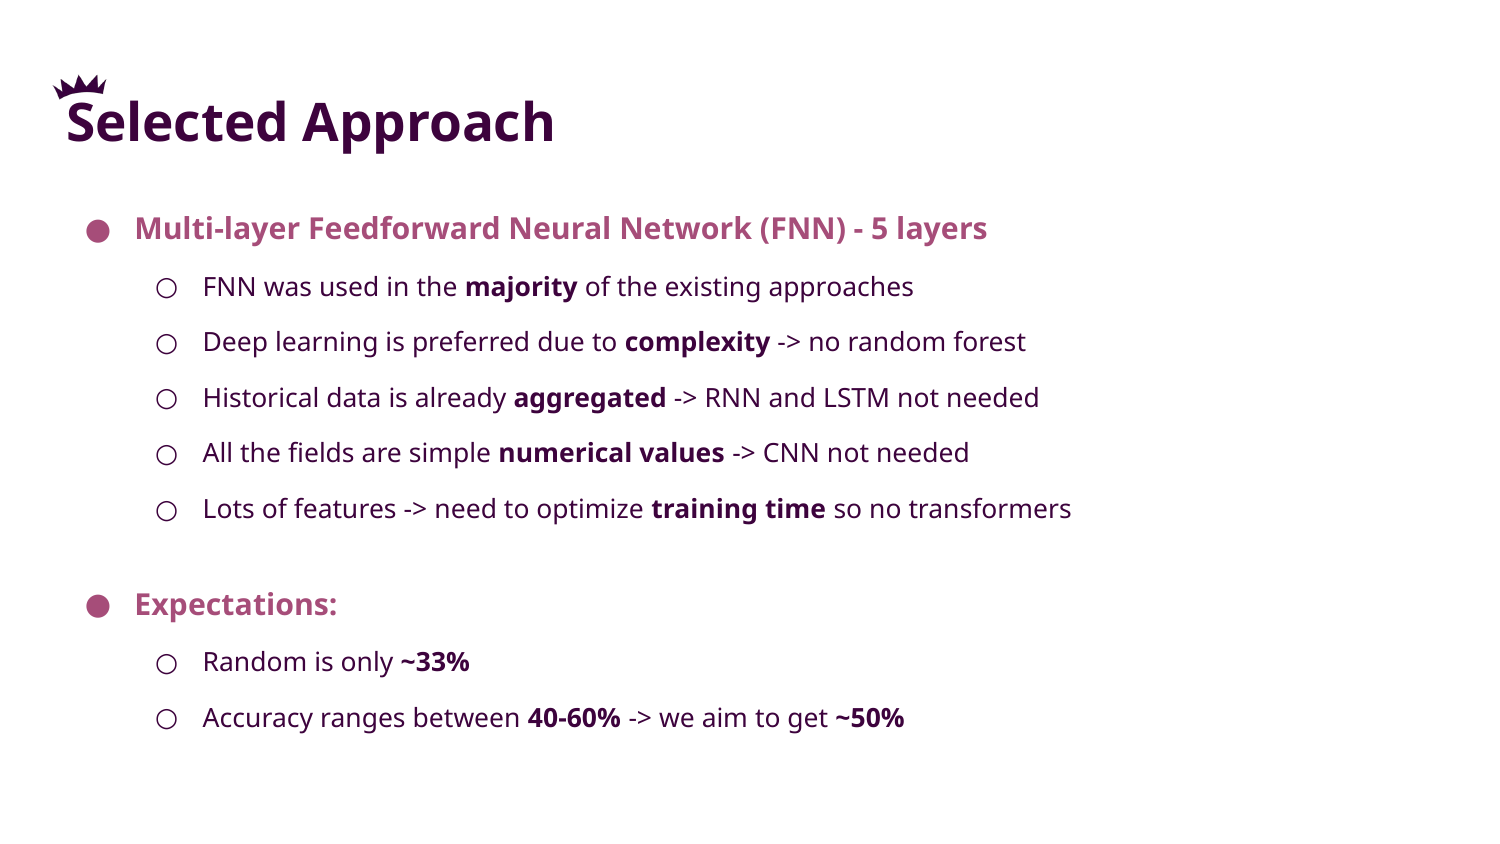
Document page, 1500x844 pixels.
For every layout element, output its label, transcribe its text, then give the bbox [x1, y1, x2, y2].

list Multi-layer Feedforward Neural Network (FNN) - 5 layers FNN was used in the majority of the existing approaches Deep learning is preferred due to complexity -> no random forest Historical data is already aggregated -> RNN and LSTM not needed All the fields are simple numerical values -> CNN not needed Lots of features -> need to optimize training time so no transformers Expectations: Random is only ~33% Accuracy ranges between 40-60% -> we aim to get ~50% [51, 189, 1449, 750]
picture [50, 72, 113, 105]
title Selected Approach [51, 72, 1449, 167]
